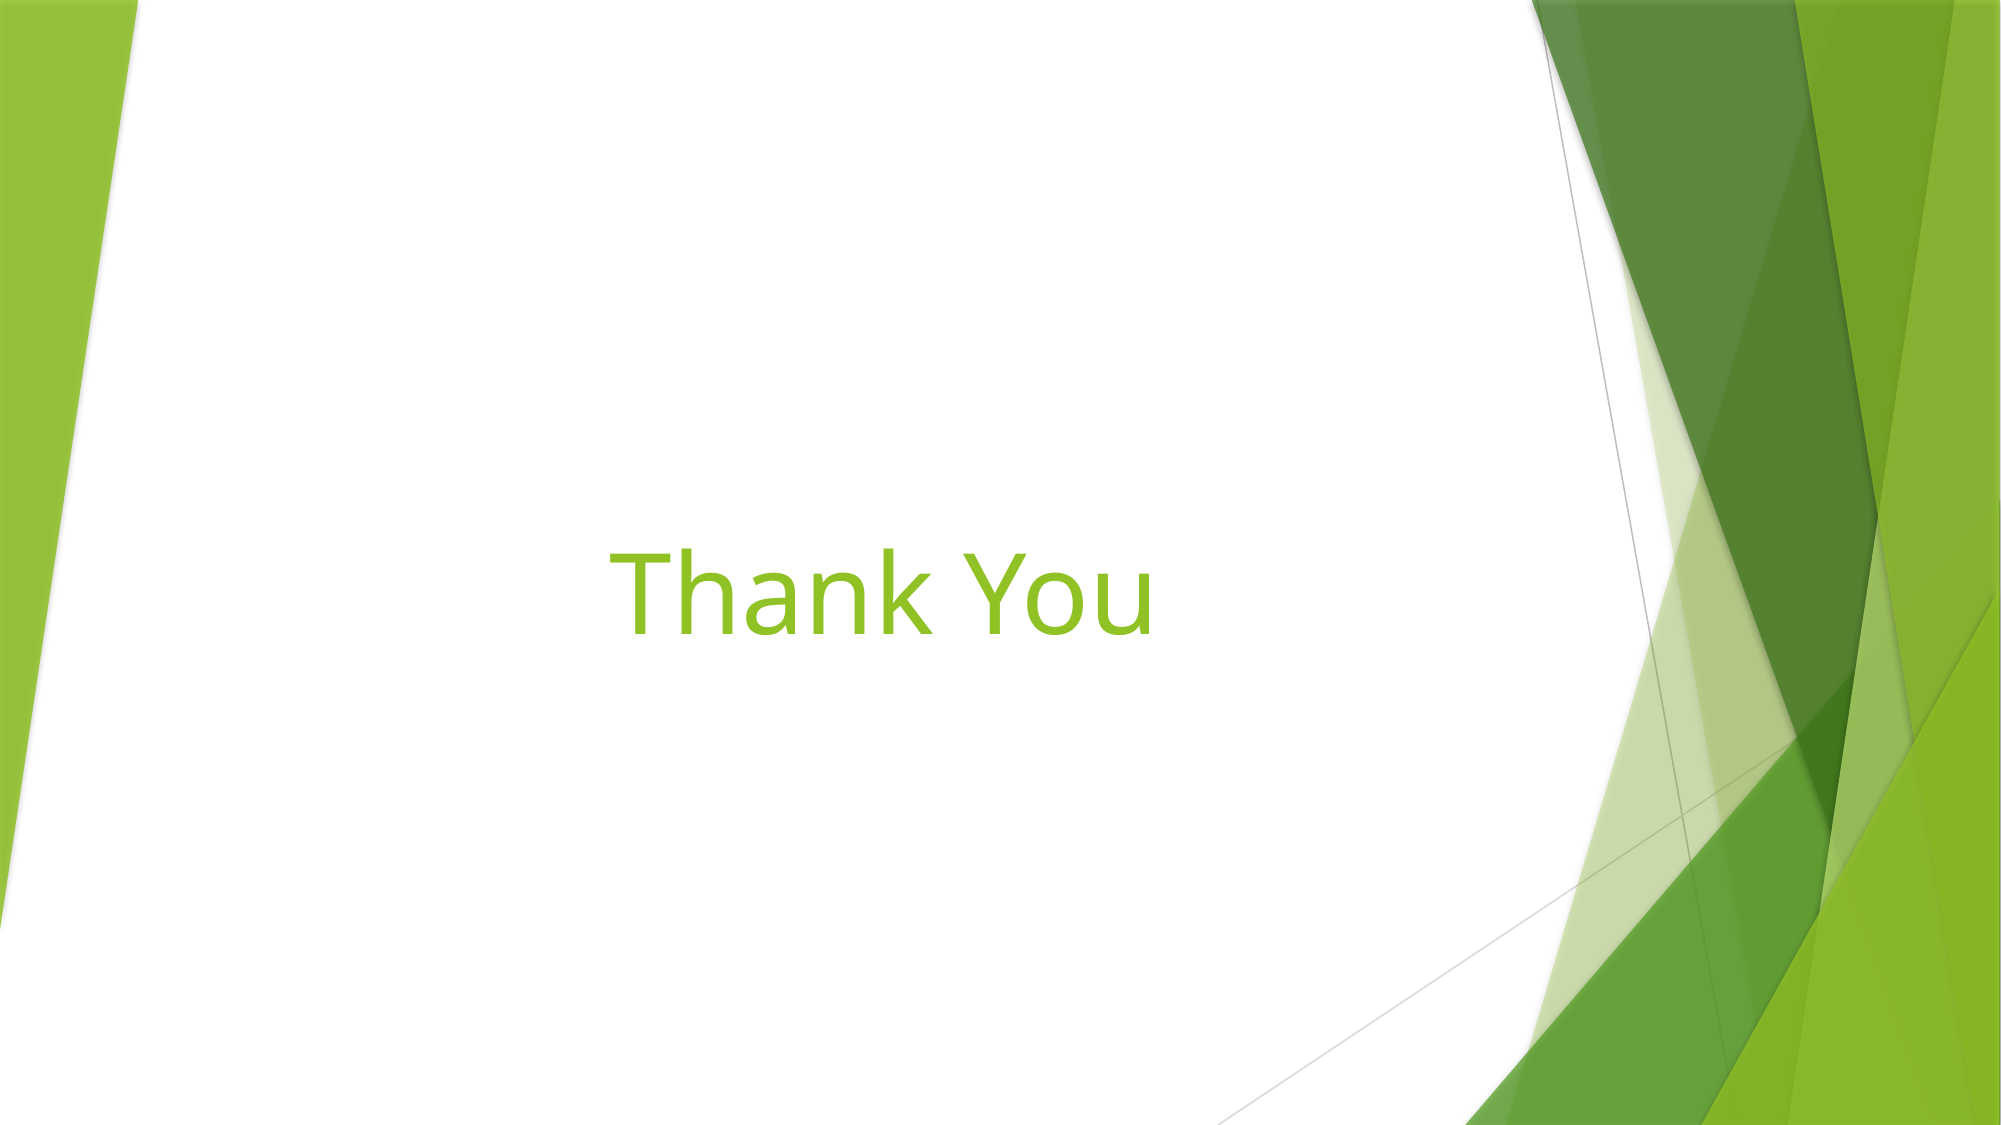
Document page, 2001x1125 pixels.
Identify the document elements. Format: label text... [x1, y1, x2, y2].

title Thank You [247, 394, 1522, 665]
